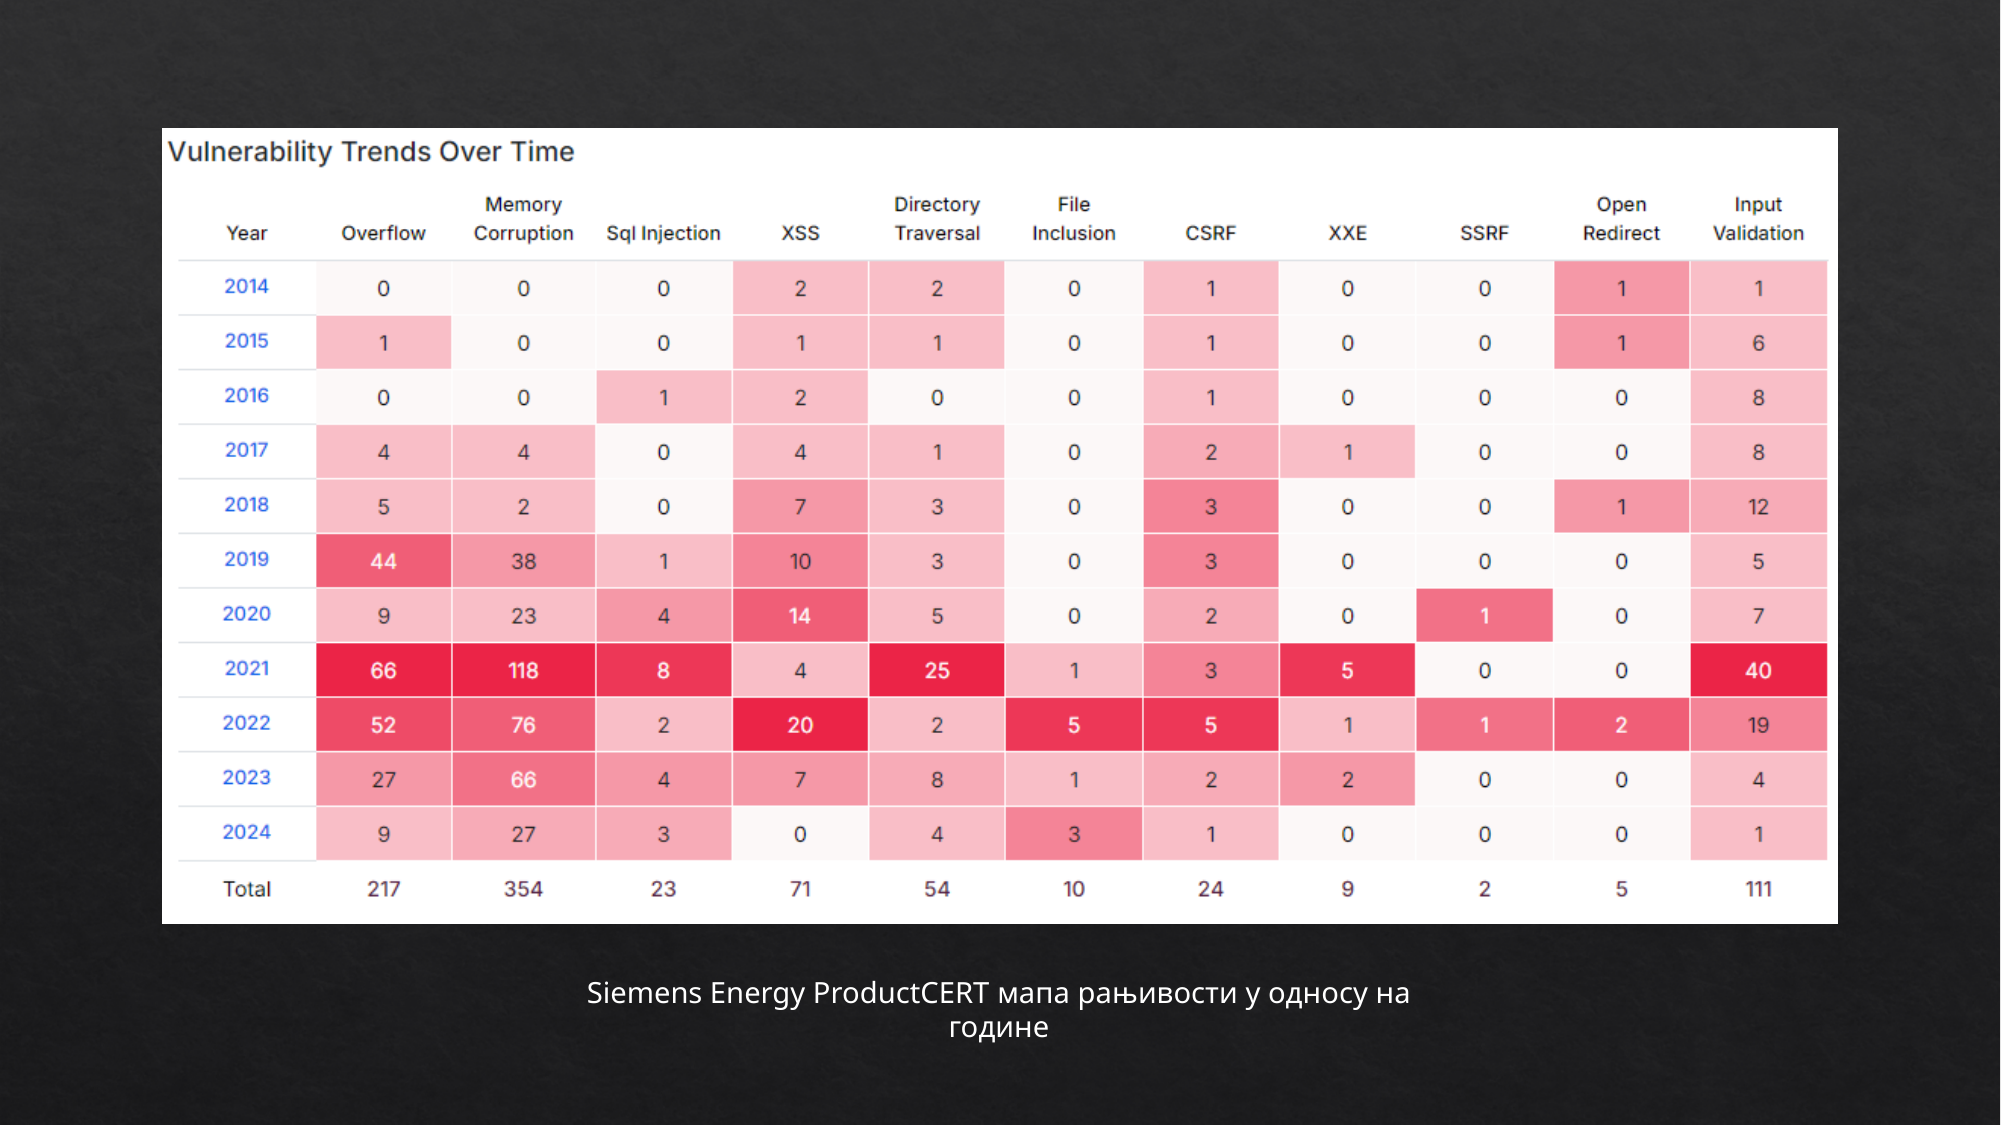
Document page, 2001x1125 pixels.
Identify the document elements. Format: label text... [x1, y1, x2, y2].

text_box Siemens Energy ProductCERT мапа рањивости у односу на године [532, 966, 1466, 1052]
picture [162, 128, 1838, 924]
